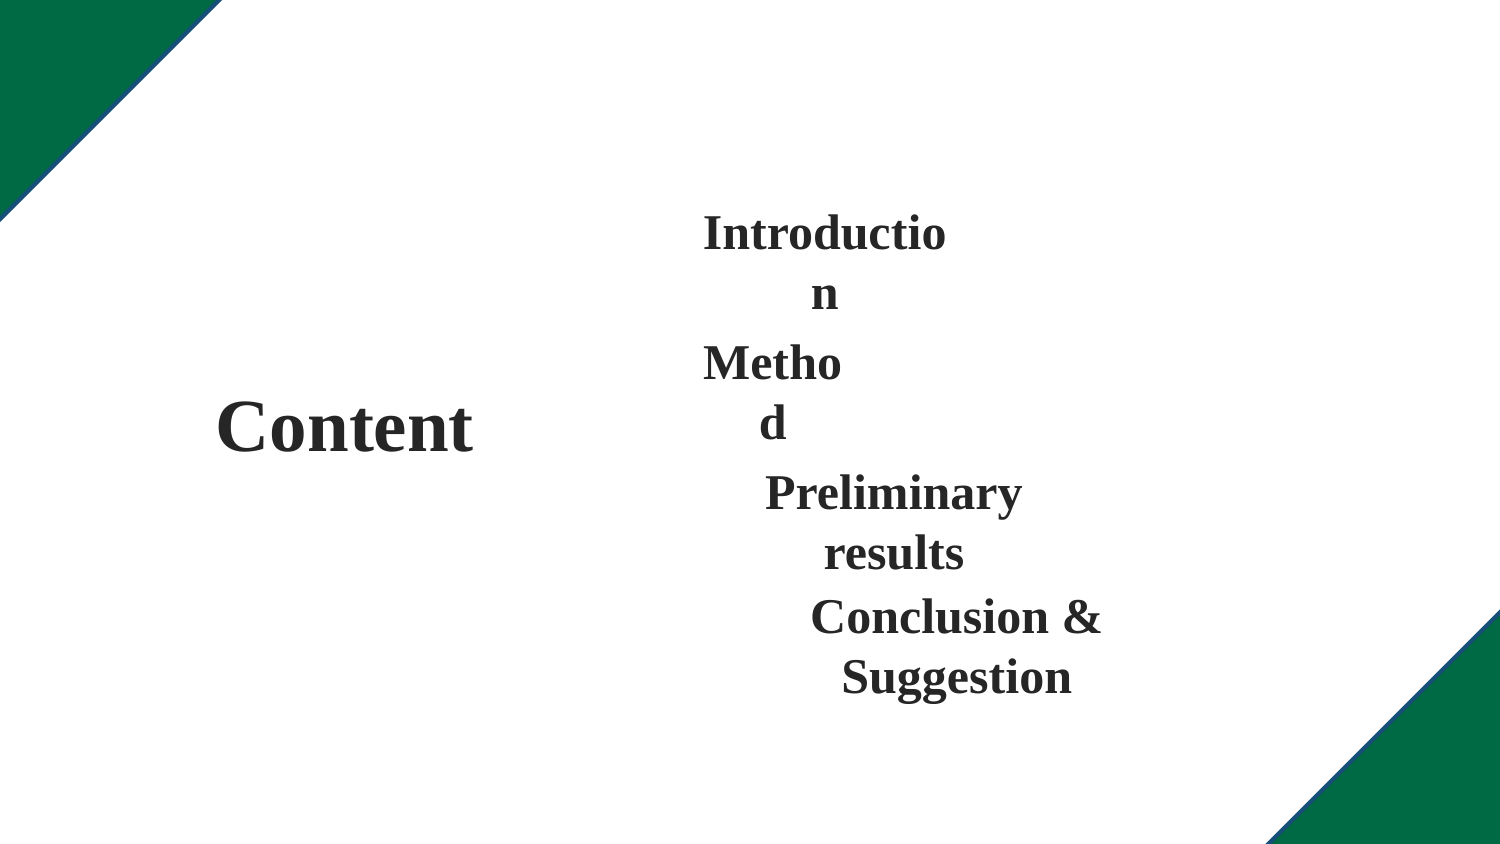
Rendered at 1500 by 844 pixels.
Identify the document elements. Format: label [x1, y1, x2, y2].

text_box [1265, 609, 1500, 844]
text_box [185, 188, 1245, 656]
text_box [0, 0, 223, 223]
